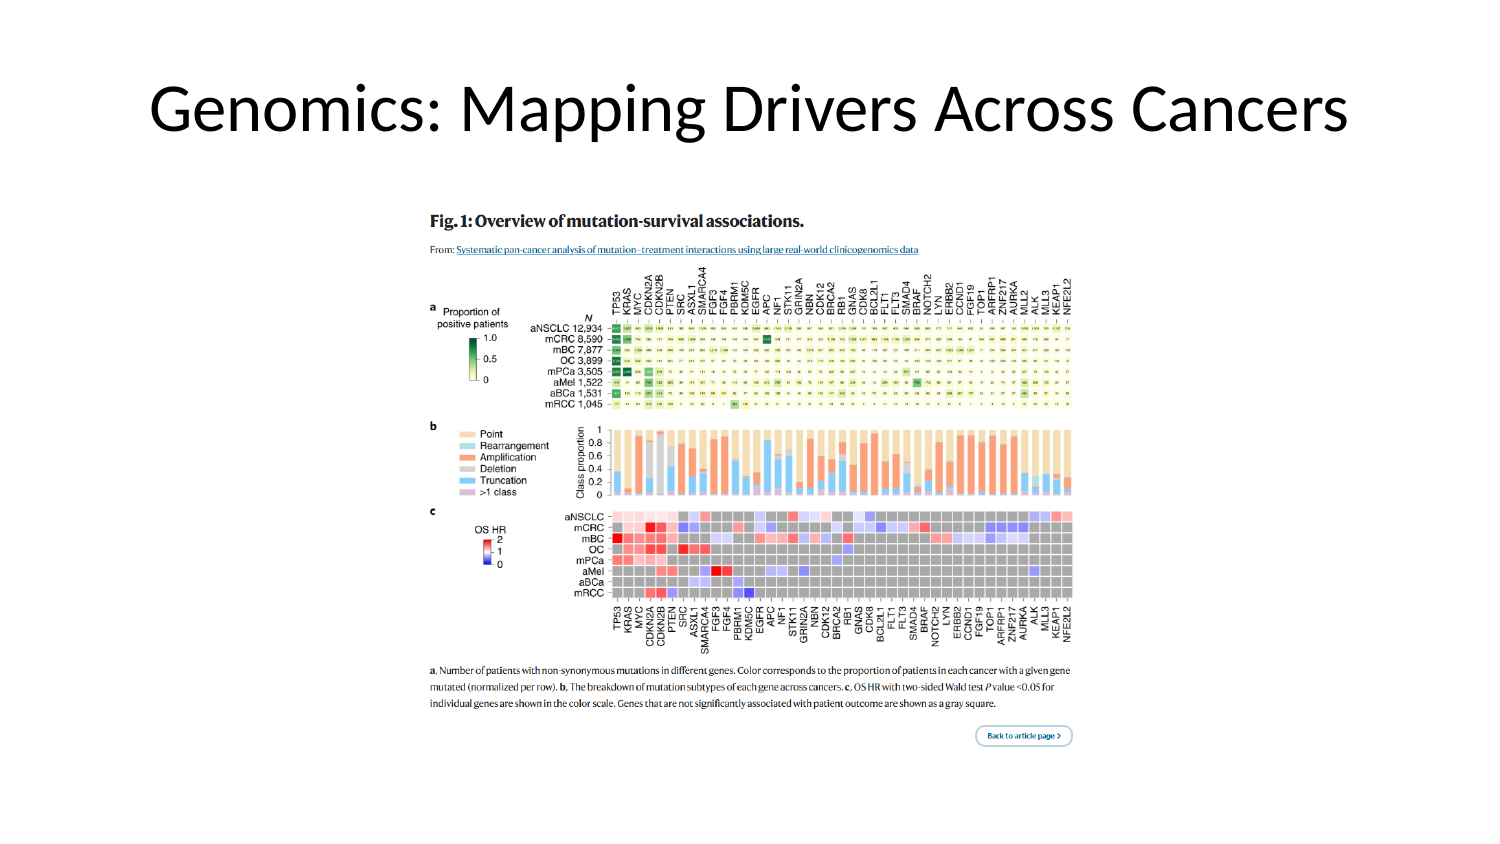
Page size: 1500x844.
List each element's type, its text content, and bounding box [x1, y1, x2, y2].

title Genomics: Mapping Drivers Across Cancers [75, 33, 1425, 175]
picture [376, 195, 1121, 753]
